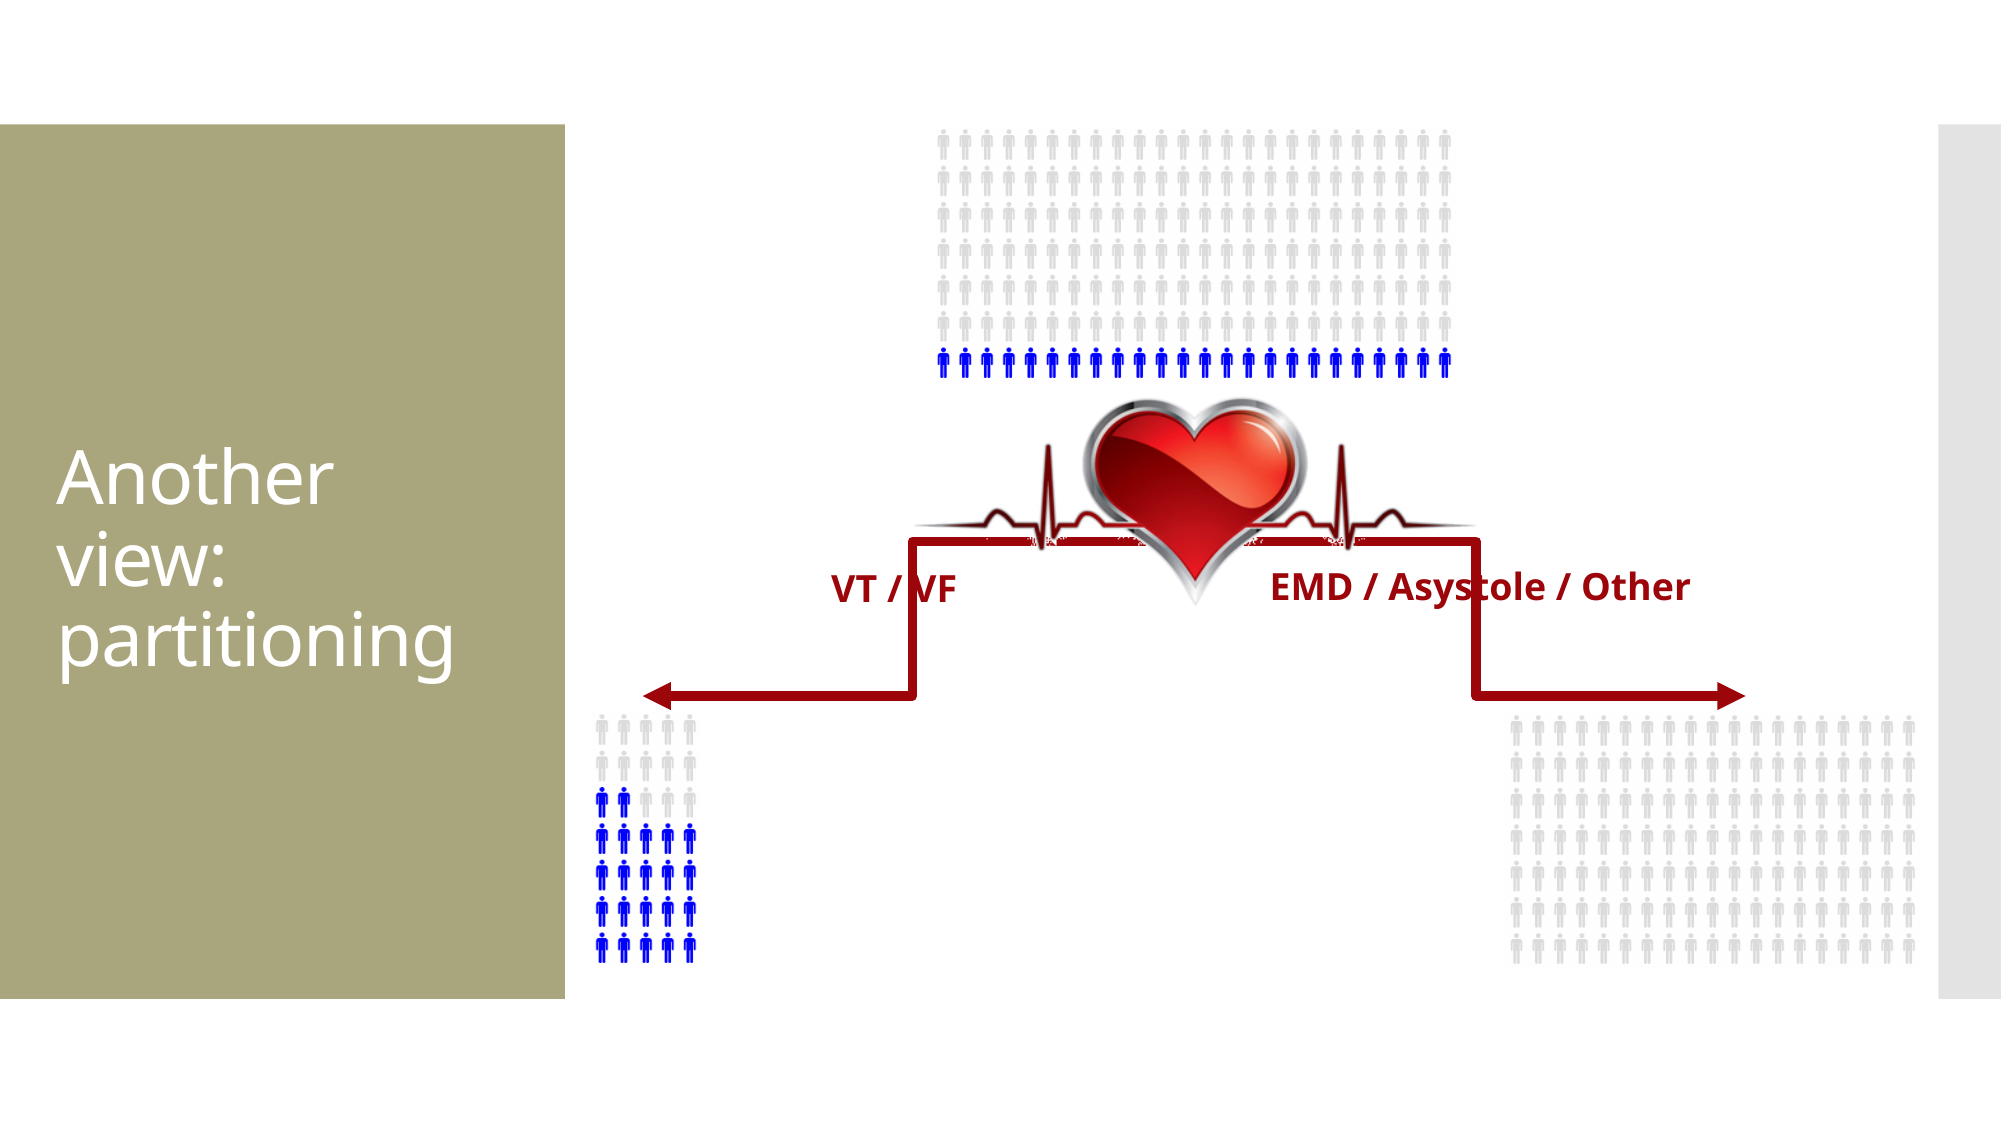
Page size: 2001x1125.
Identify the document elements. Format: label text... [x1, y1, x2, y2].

title Another view: partitioning [41, 184, 525, 940]
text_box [1206, 540, 1746, 697]
picture [914, 100, 1476, 644]
picture [588, 706, 702, 967]
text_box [1502, 686, 1920, 969]
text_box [642, 540, 1182, 697]
